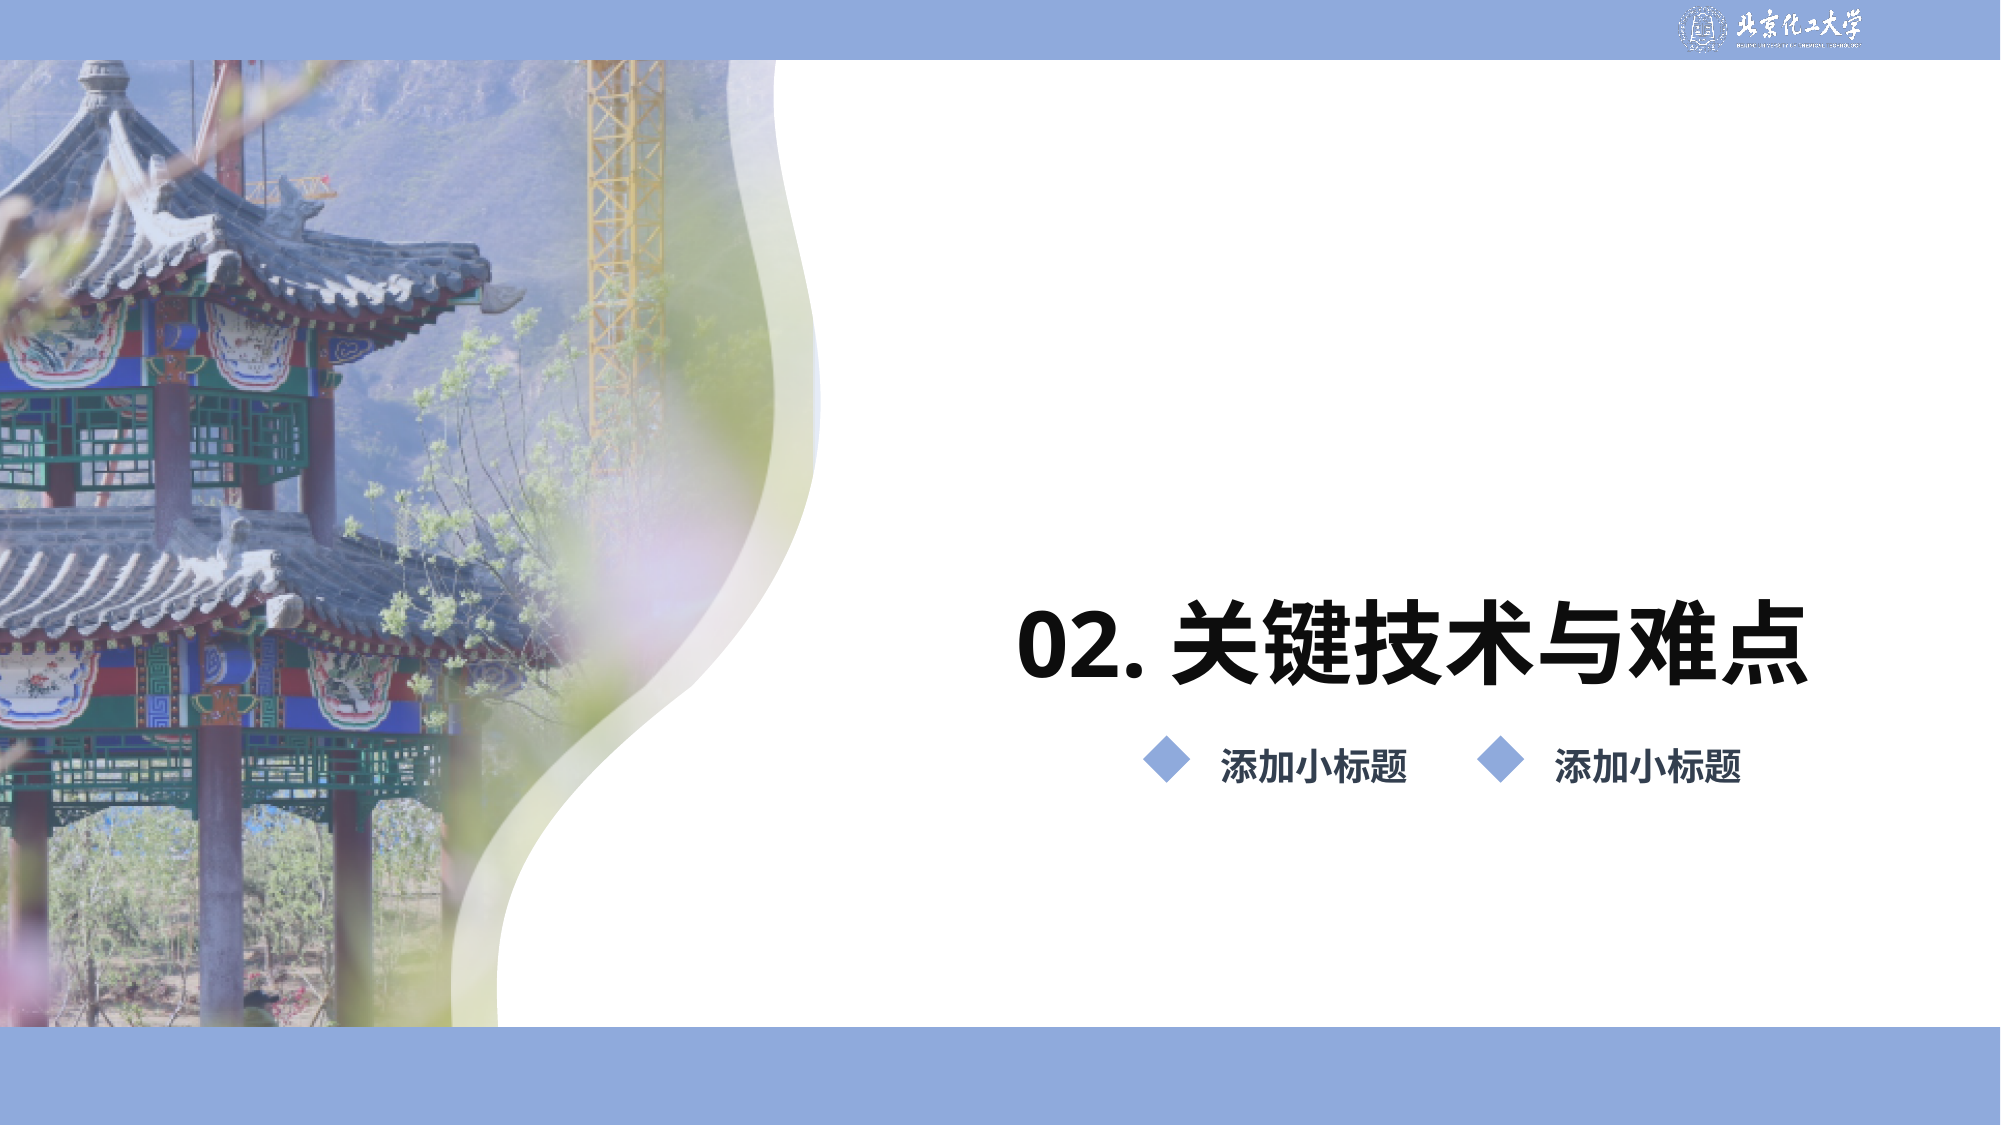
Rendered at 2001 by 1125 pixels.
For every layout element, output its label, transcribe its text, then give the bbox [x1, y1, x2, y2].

text_box [0, 0, 2000, 61]
text_box 添加小标题 [1418, 734, 1879, 789]
picture [1657, 5, 1879, 58]
text_box 添加小标题 [1084, 734, 1418, 789]
text_box [1475, 733, 1526, 785]
text_box [813, 61, 2000, 1026]
text_box [813, 1026, 2000, 1125]
text_box [1141, 733, 1192, 785]
picture [0, 28, 813, 1125]
text_box 02.关键技术与难点 [1001, 577, 1944, 703]
